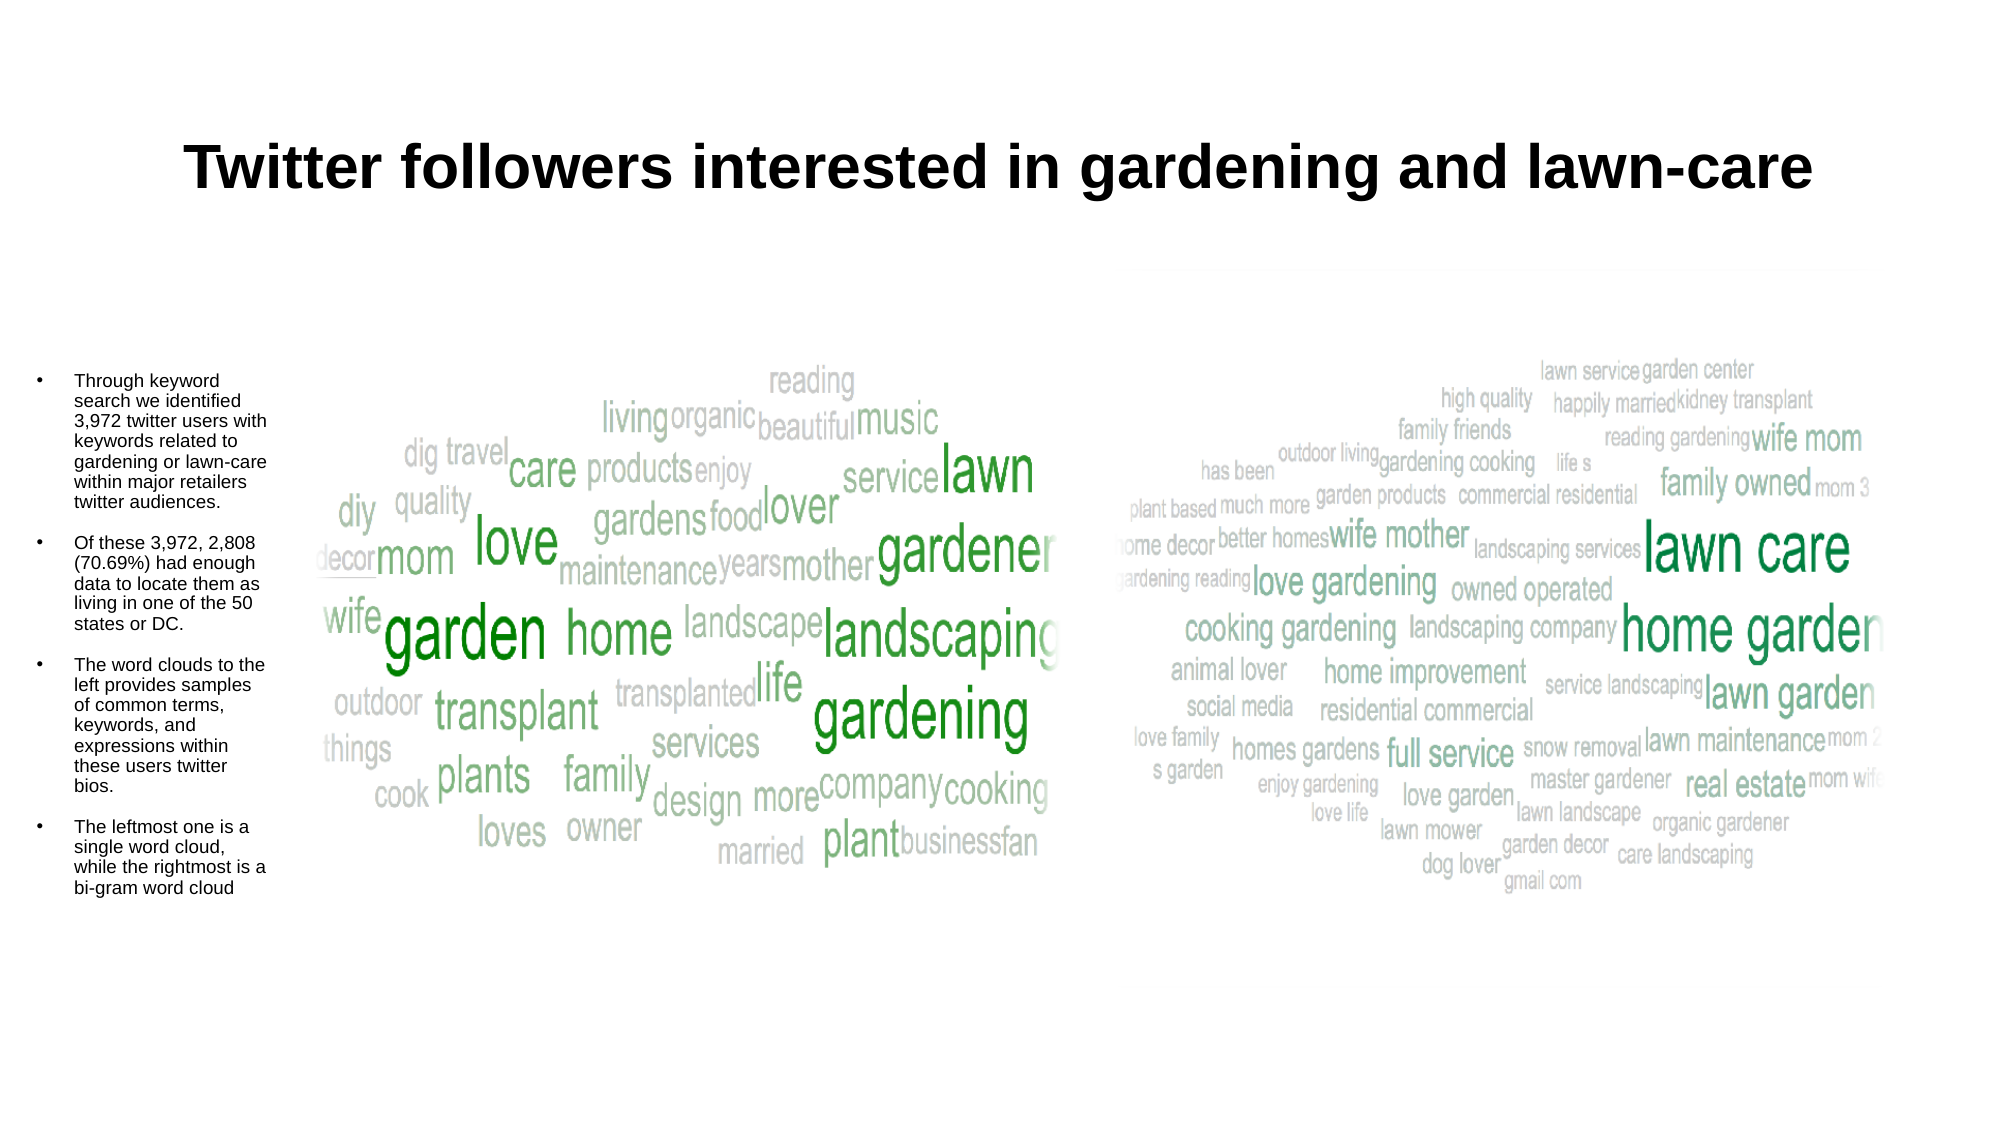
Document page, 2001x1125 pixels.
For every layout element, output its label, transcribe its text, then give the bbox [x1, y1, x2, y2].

picture [309, 277, 1062, 988]
list Through keyword search we identified 3,972 twitter users with keywords related to gardening or lawn-care within major retailers twitter audiences. Of these 3,972, 2,808 (70.69%) had enough data to locate them as living in one of the 50 states or DC. The word clouds to the left provides samples of common terms, keywords, and expressions within these users twitter bios. The leftmost one is a single word cloud, while the rightmost is a bi-gram word cloud [21, 363, 285, 902]
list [1112, 264, 1888, 990]
title Twitter followers interested in gardening and lawn-care [137, 59, 1863, 278]
